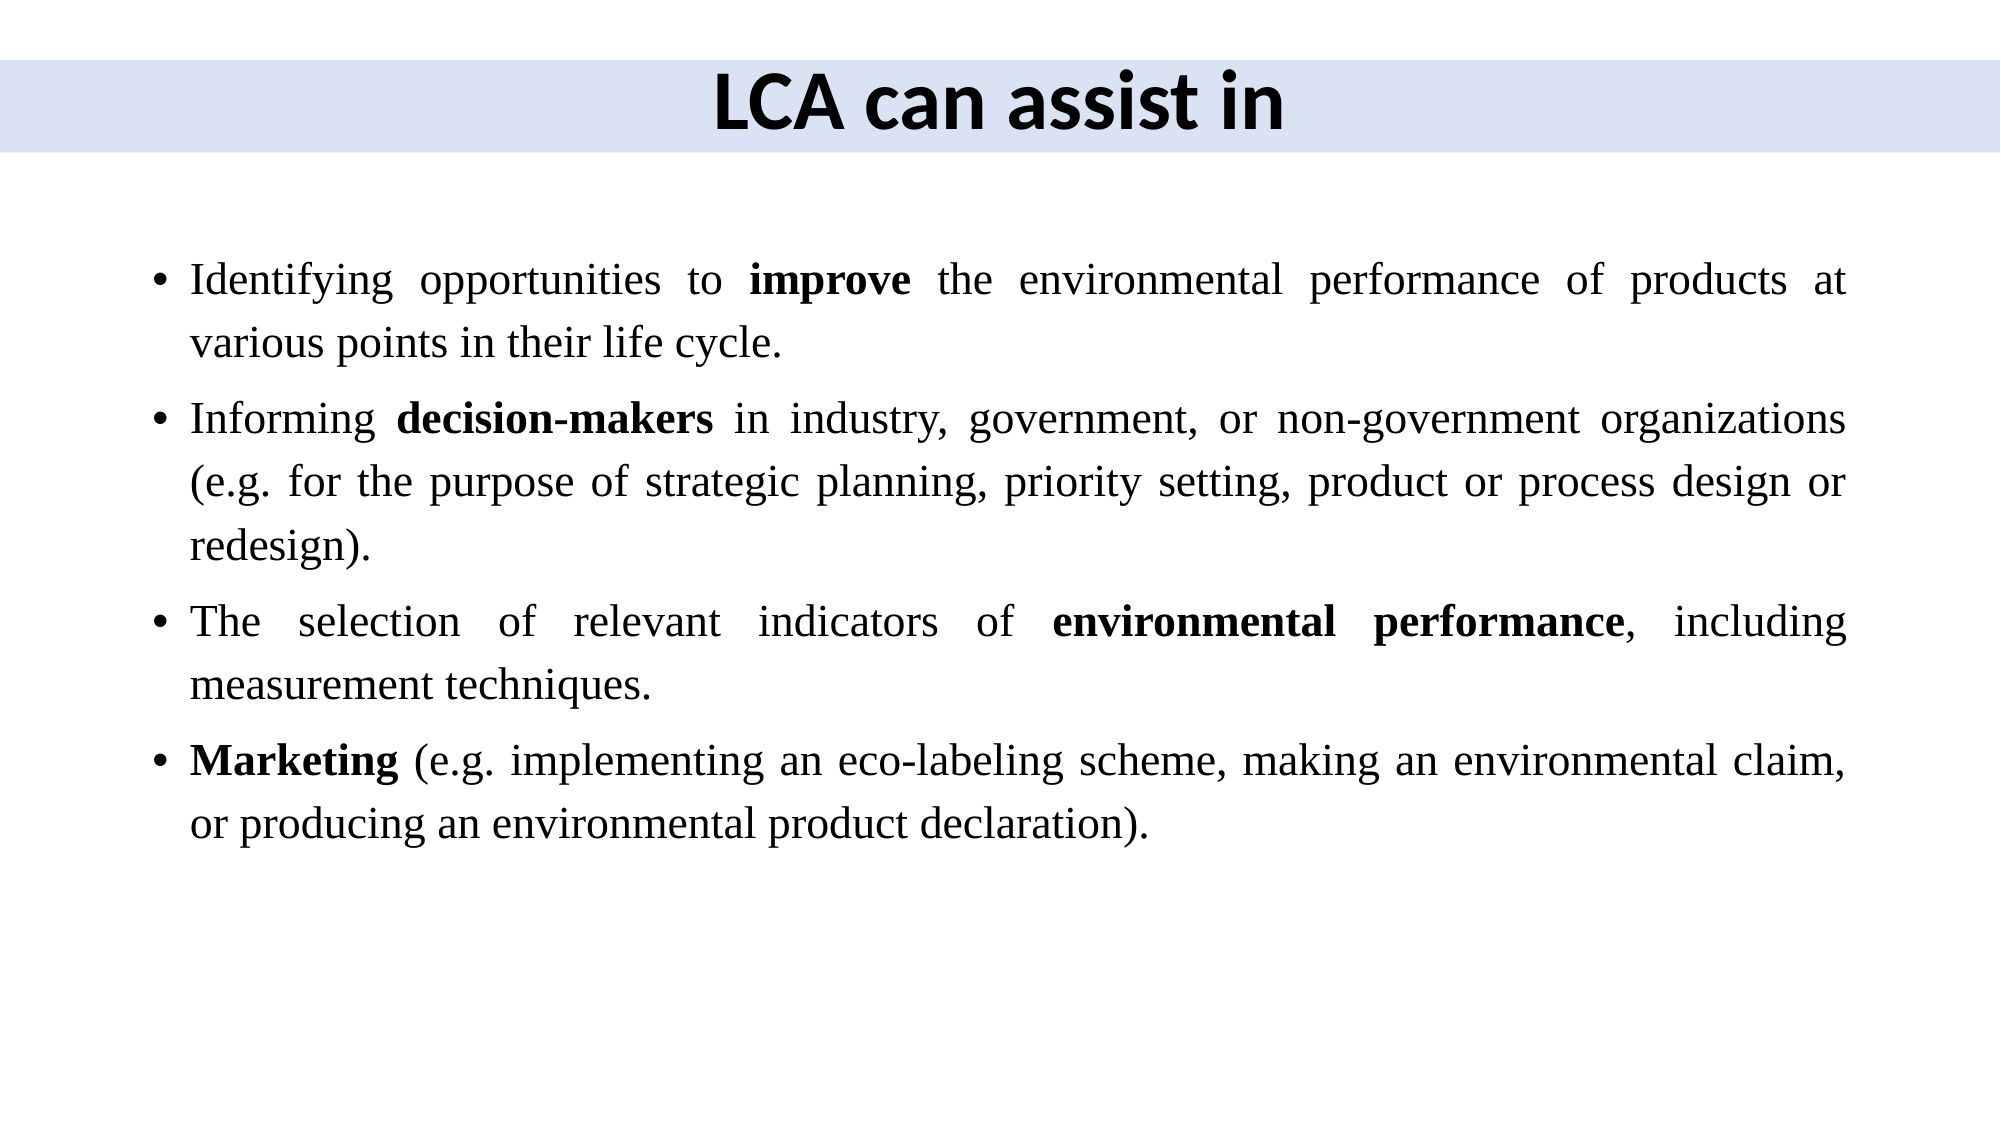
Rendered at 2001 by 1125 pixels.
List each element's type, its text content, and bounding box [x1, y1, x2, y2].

list Identifying opportunities to improve the environmental performance of products at various points in their life cycle. Informing decision-makers in industry, government, or non-government organizations (e.g. for the purpose of strategic planning, priority setting, product or process design or redesign). The selection of relevant indicators of environmental performance, including measurement techniques. Marketing (e.g. implementing an eco-labeling scheme, making an environmental claim, or producing an environmental product declaration). [137, 233, 1863, 1066]
title LCA can assist in [0, 59, 2000, 153]
